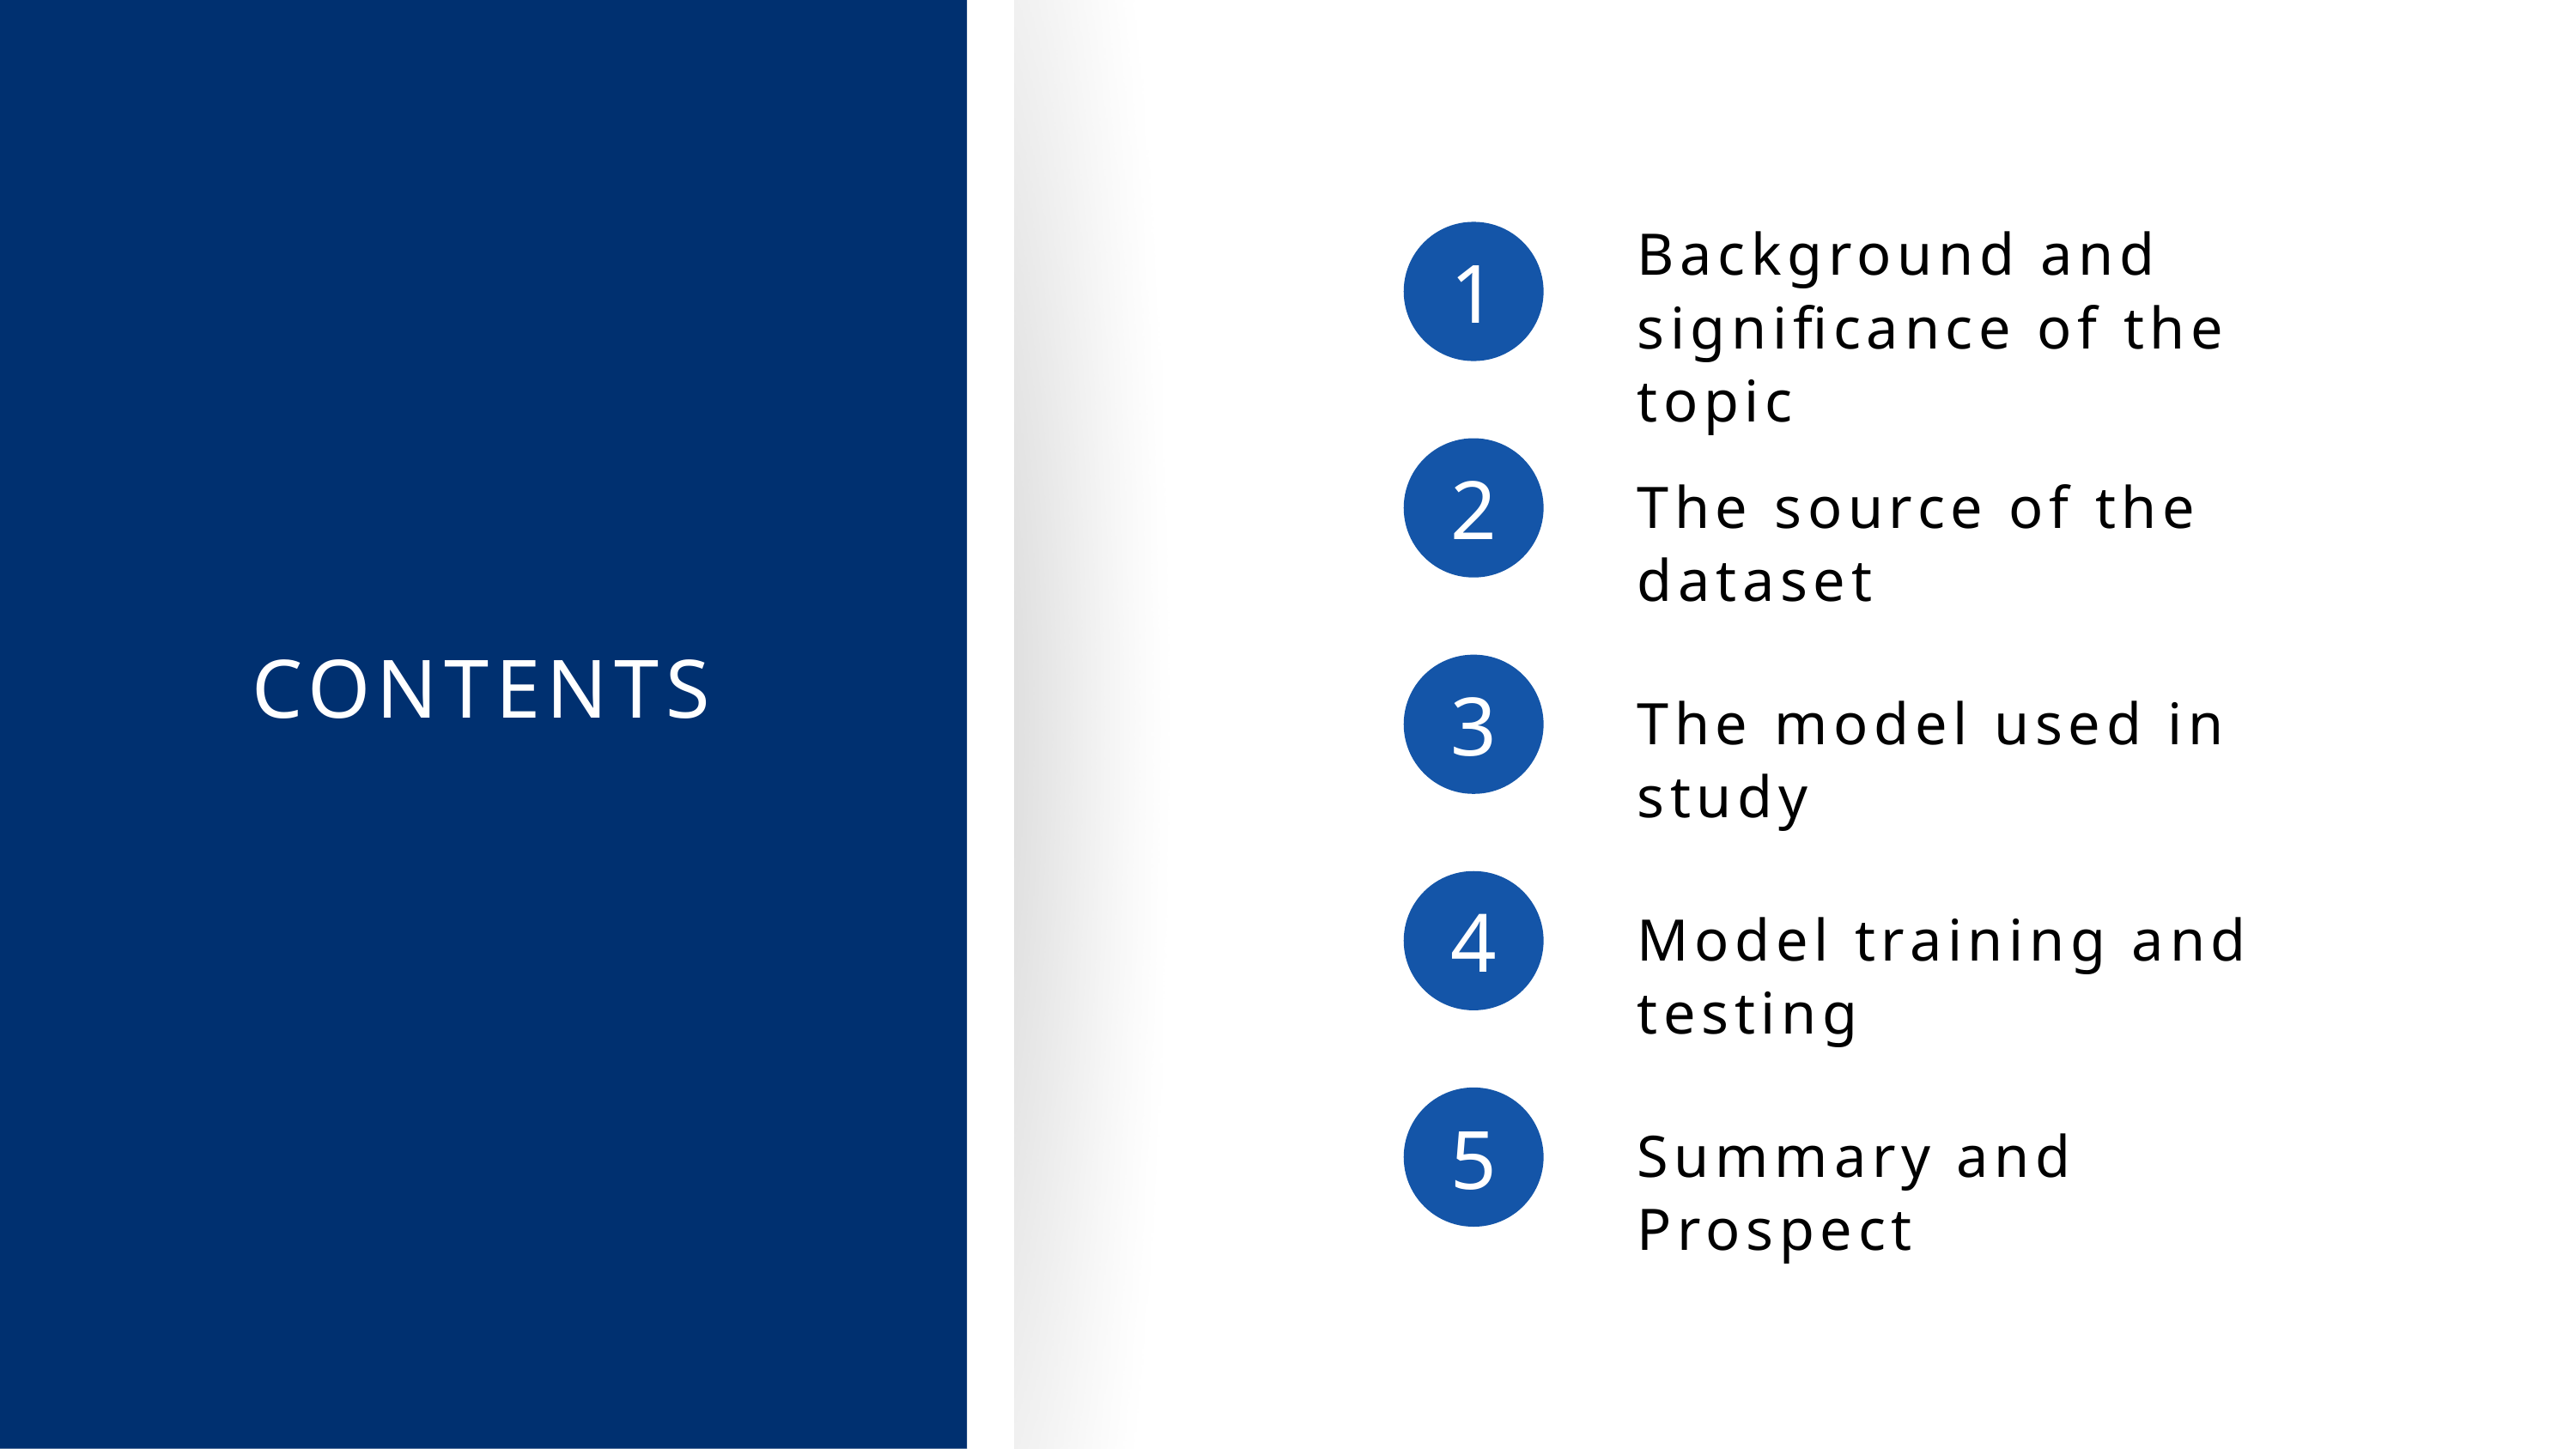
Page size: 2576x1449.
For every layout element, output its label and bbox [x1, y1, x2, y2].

text_box [1403, 870, 2319, 1011]
text_box [1403, 654, 2319, 794]
text_box [0, 0, 1176, 1449]
text_box [1403, 213, 2319, 361]
text_box [1403, 438, 2319, 578]
text_box [97, 556, 869, 735]
text_box [1403, 1087, 2319, 1228]
